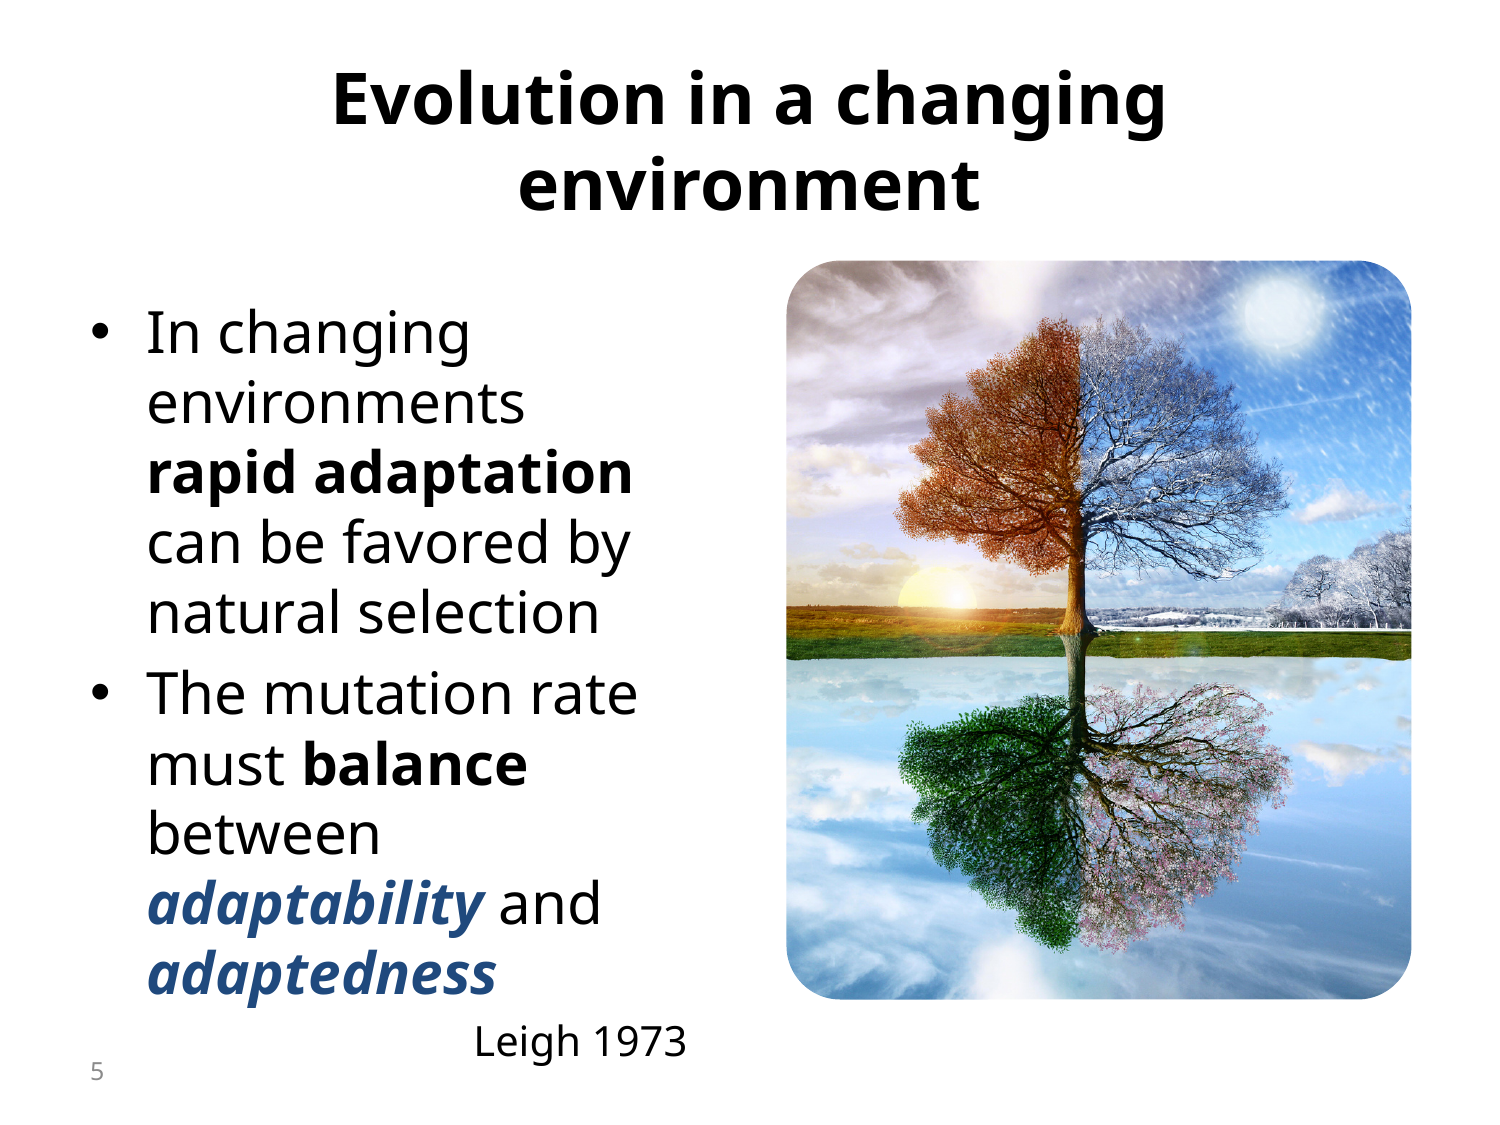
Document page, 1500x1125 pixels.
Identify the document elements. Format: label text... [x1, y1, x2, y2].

picture [786, 260, 1412, 1000]
list In changing environments rapid adaptation can be favored by natural selection The mutation rate must balance between adaptability and adaptedness Leigh 1973 [75, 287, 703, 1005]
slide_number 5 [75, 1042, 425, 1103]
title Evolution in a changing environment [75, 45, 1425, 233]
